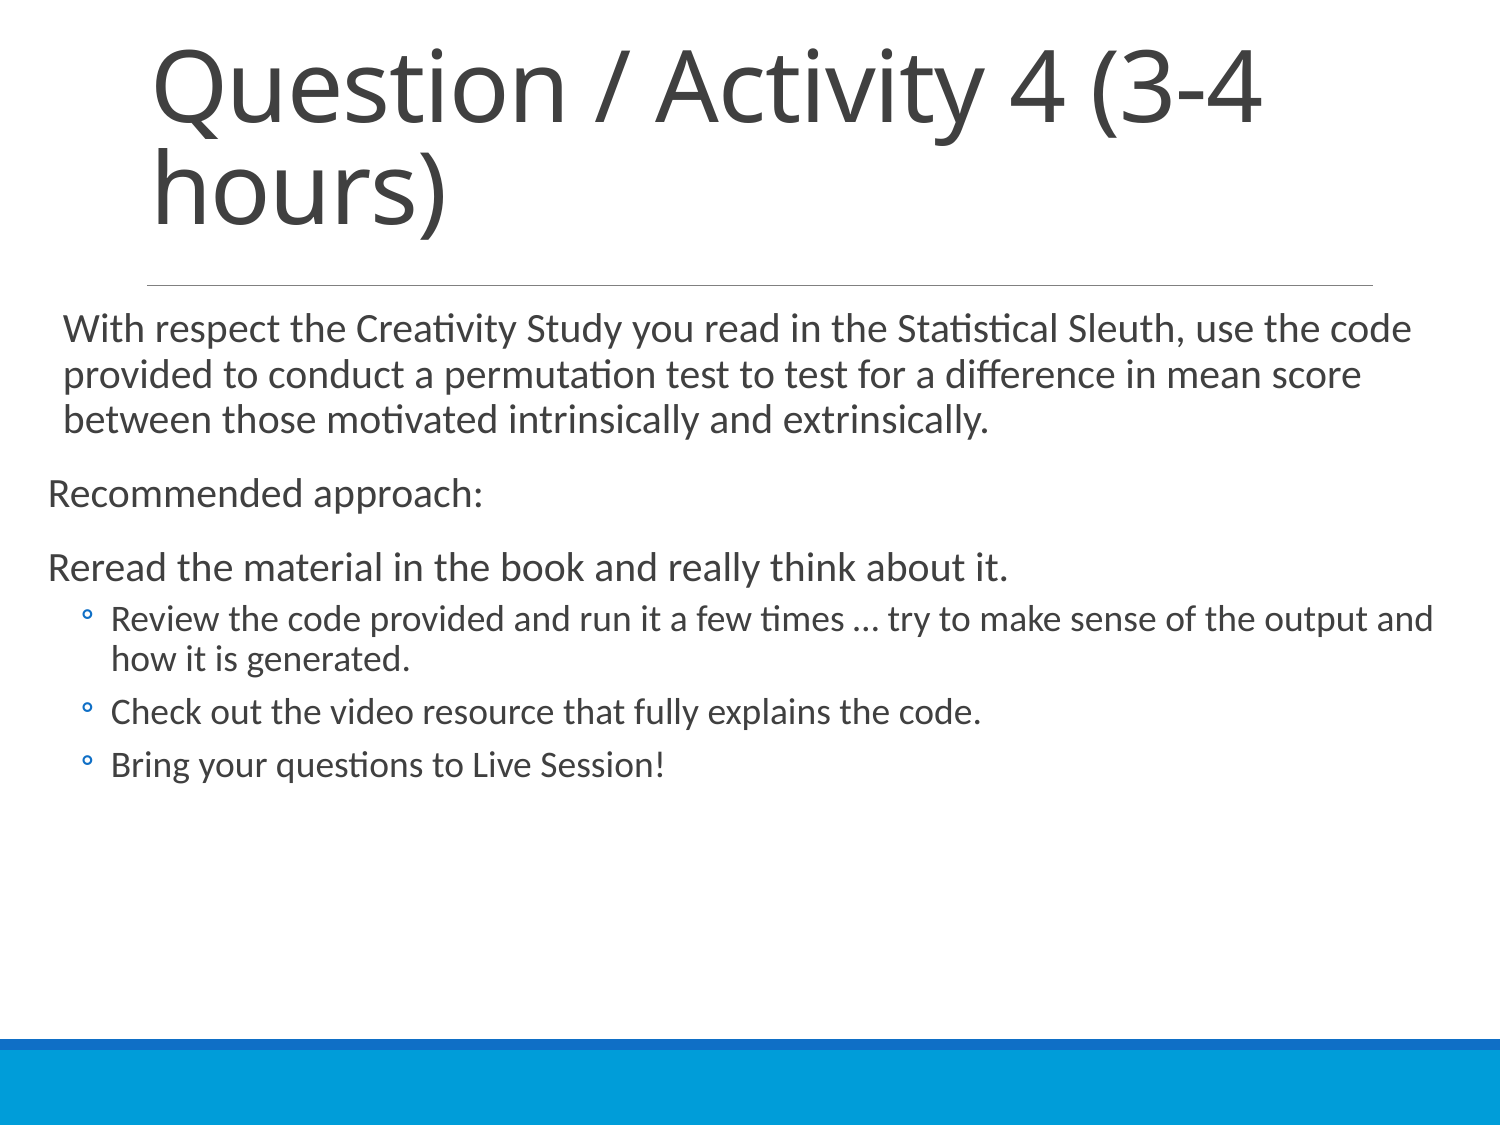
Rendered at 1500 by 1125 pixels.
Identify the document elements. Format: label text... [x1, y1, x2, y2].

list With respect the Creativity Study you read in the Statistical Sleuth, use the code provided to conduct a permutation test to test for a difference in mean score between those motivated intrinsically and extrinsically. Recommended approach: Reread the material in the book and really think about it. Review the code provided and run it a few times … try to make sense of the output and how it is generated. Check out the video resource that fully explains the code. Bring your questions to Live Session! [47, 299, 1443, 1014]
title Question / Activity 4 (3-4 hours) [135, 130, 1459, 253]
